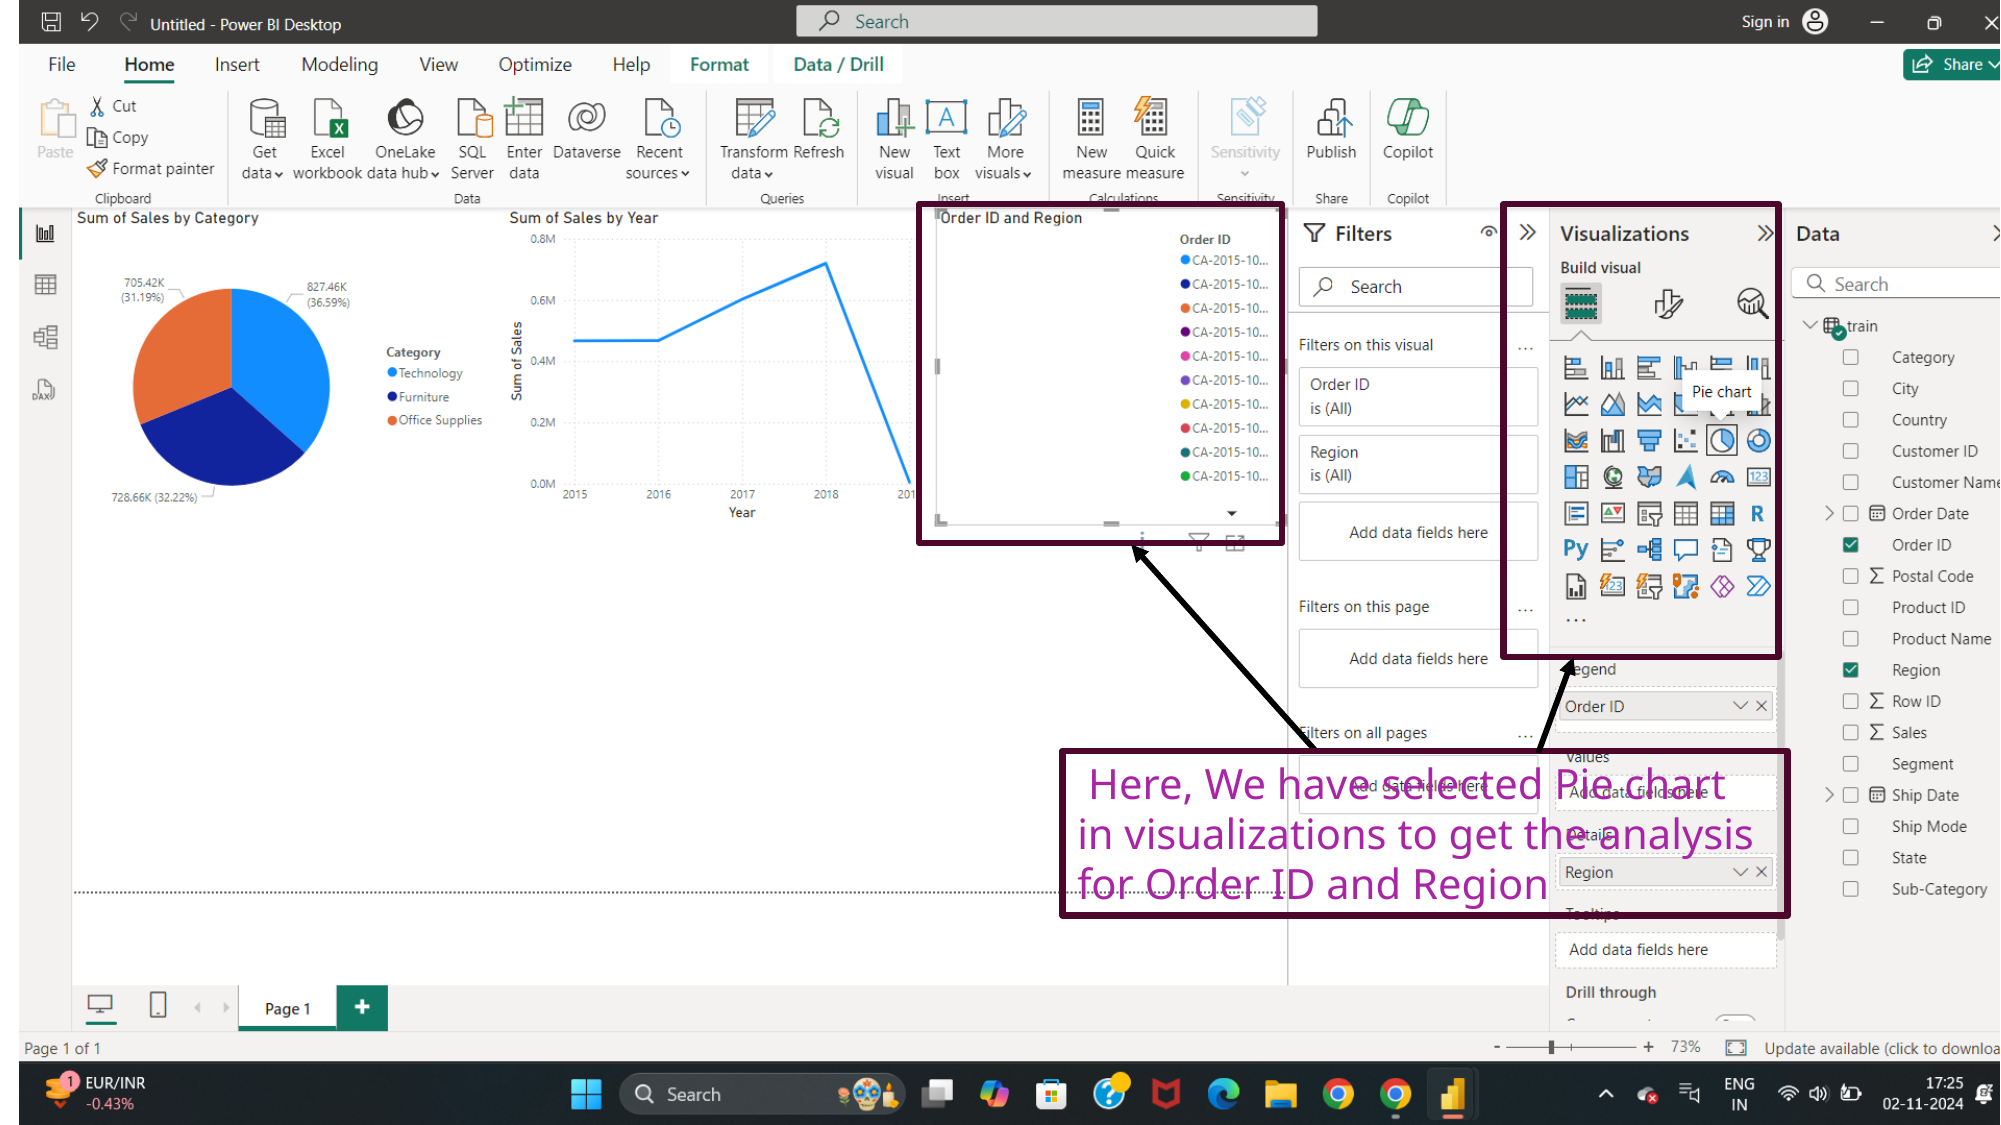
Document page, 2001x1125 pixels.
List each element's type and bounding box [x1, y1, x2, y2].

picture [19, 0, 2000, 1125]
text_box [1130, 544, 1316, 751]
text_box [1538, 656, 1574, 751]
